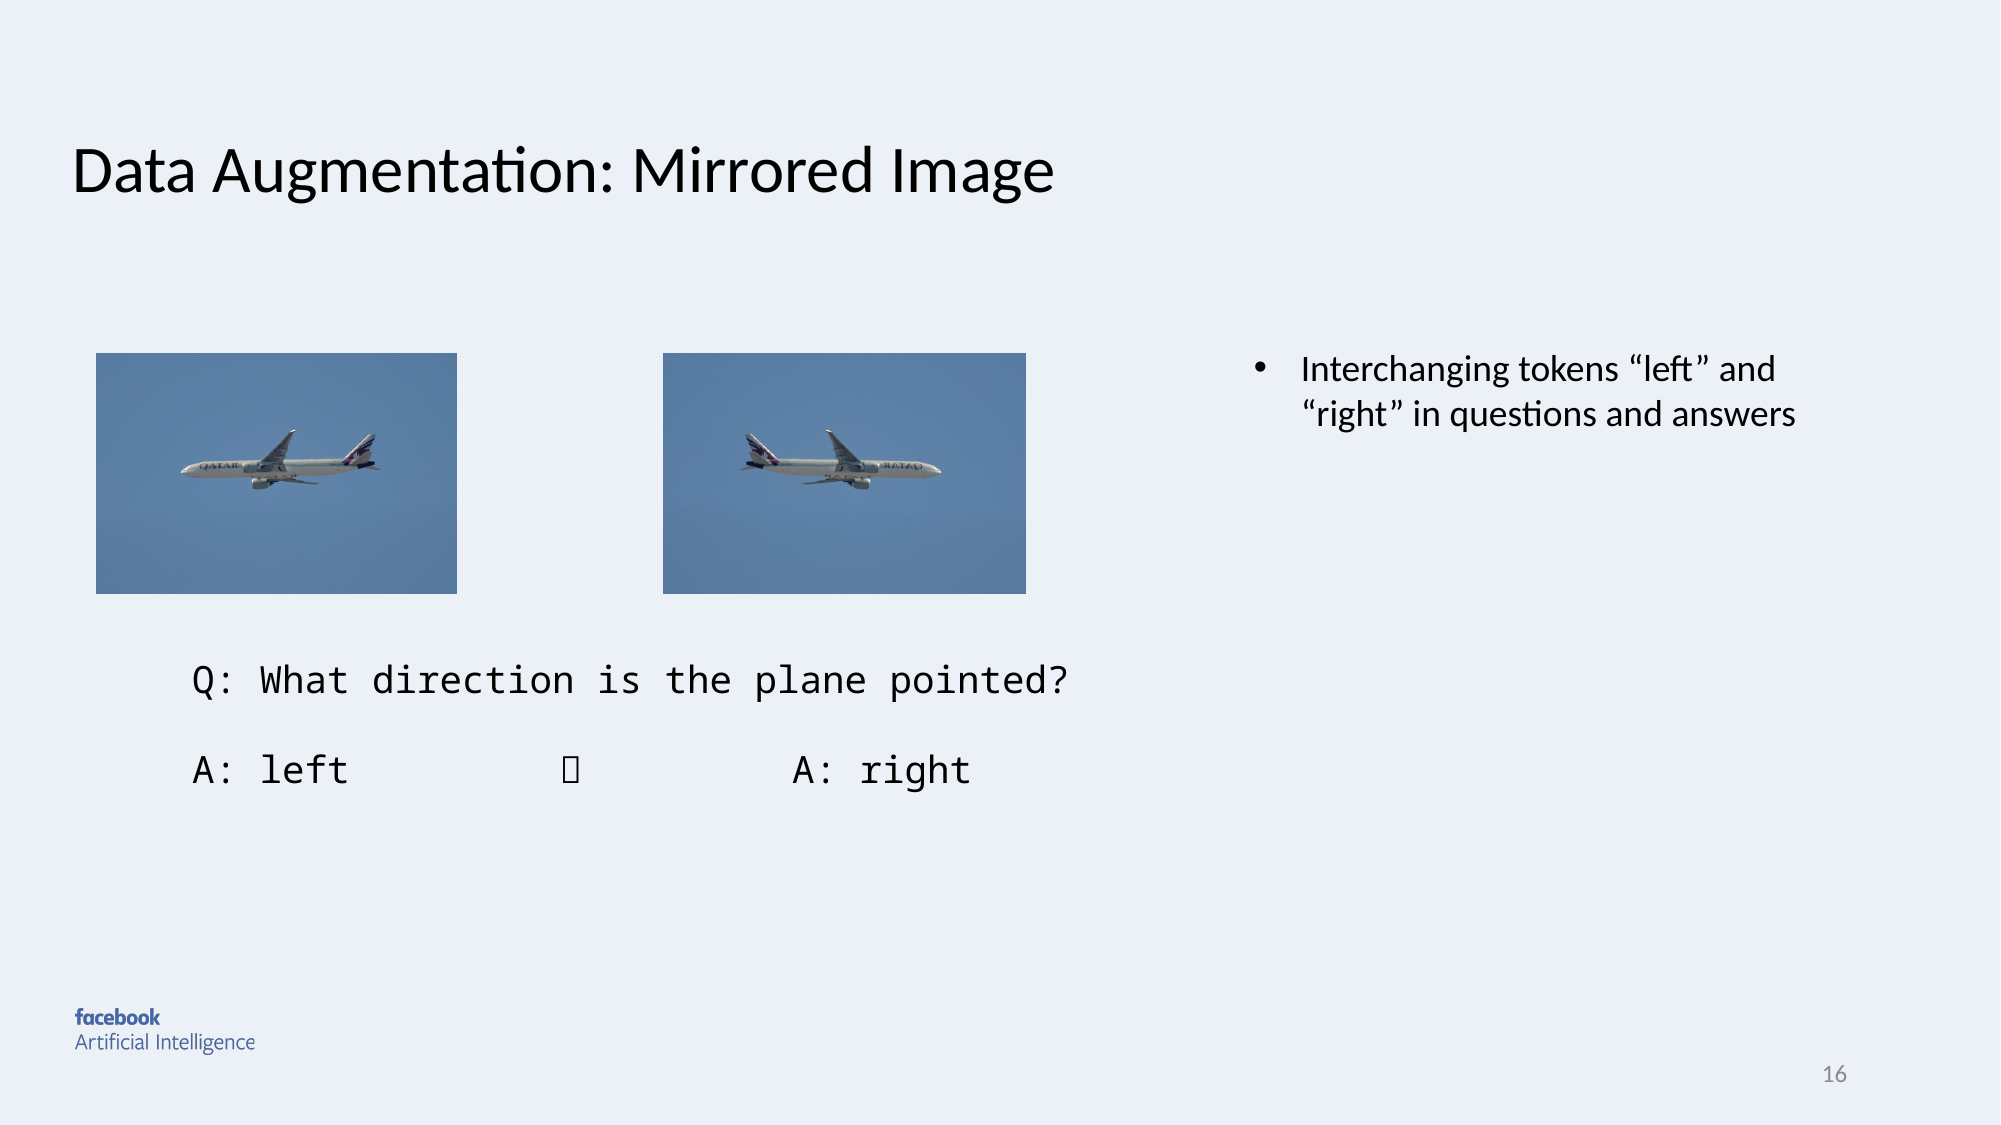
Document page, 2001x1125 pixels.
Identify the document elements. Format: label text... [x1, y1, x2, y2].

slide_number 15 [1412, 1042, 1863, 1103]
picture [663, 353, 1026, 594]
text_box Data Augmentation: Mirrored Image [67, 122, 1403, 211]
picture [96, 353, 457, 594]
text_box Q: What direction is the plane pointed? A: left  A: right [177, 648, 1085, 799]
text_box Interchanging tokens “left” and “right” in questions and answers [1239, 336, 1896, 532]
